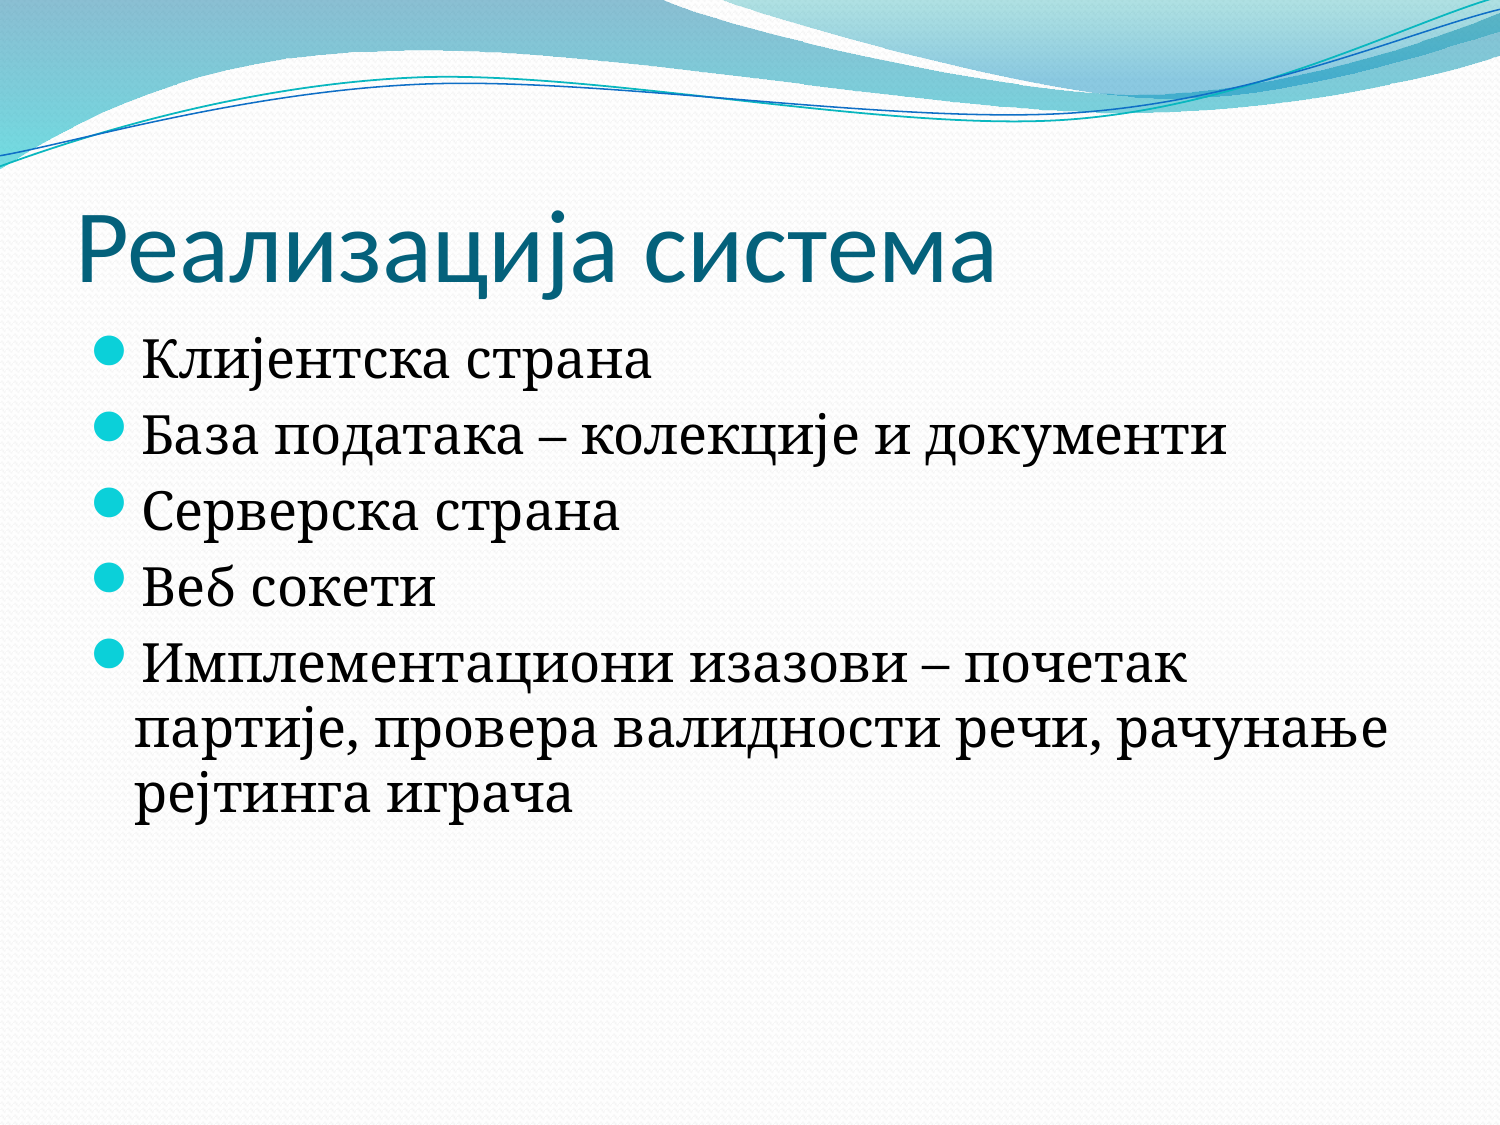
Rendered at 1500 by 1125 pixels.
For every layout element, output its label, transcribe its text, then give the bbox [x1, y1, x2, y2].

title Реализација система [75, 115, 1425, 303]
list Клијентска страна База података – колекције и документи Серверска страна Веб сокети Имплементациони изазови – почетак партије, провера валидности речи, рачунање рејтинга играча [75, 317, 1425, 1038]
